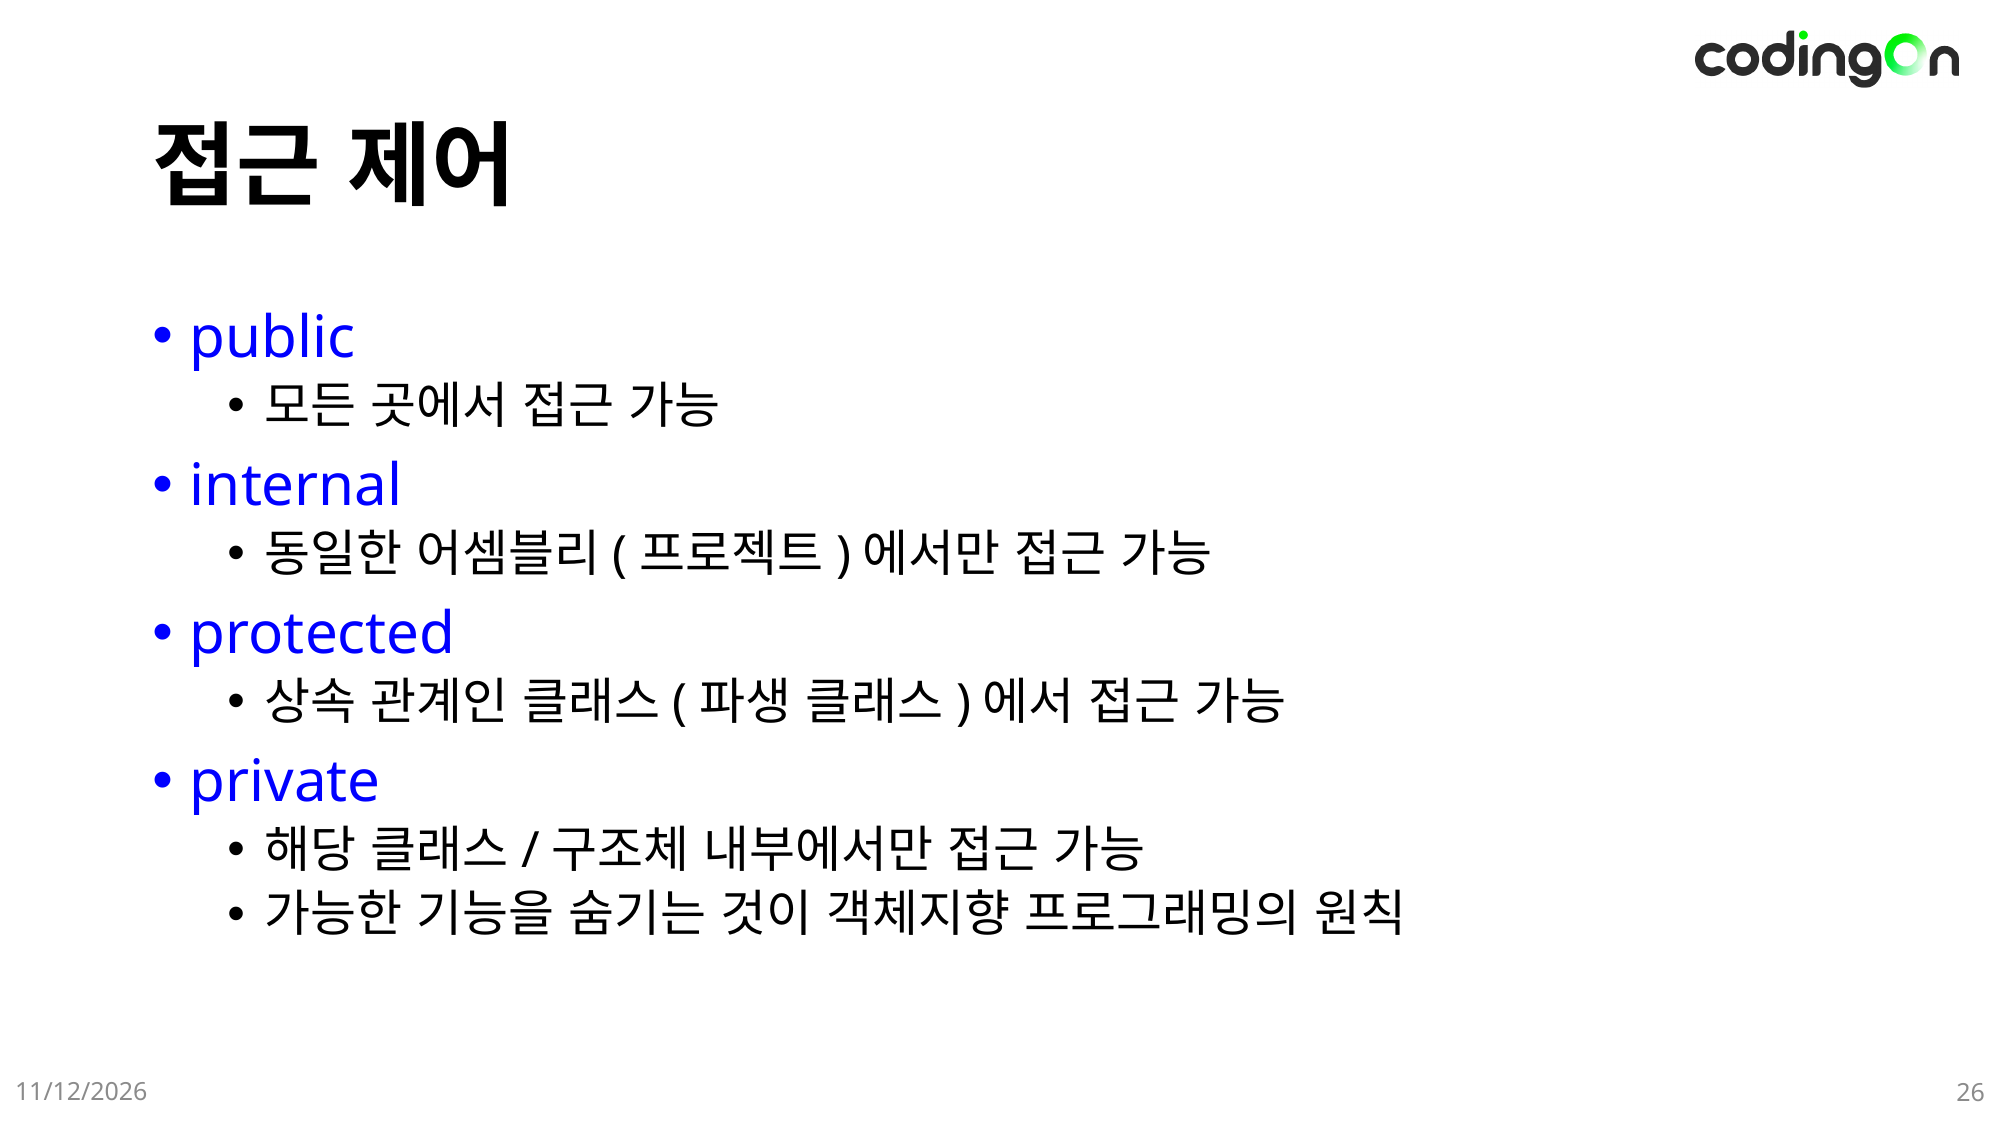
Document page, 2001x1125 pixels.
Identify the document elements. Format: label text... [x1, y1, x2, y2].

picture [1695, 30, 1959, 88]
slide_number 26 [1550, 1063, 2000, 1124]
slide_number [0, 1062, 450, 1123]
title 접근 제어 [137, 59, 1863, 278]
list public 모든 곳에서 접근 가능 internal 동일한 어셈블리(프로젝트)에서만 접근 가능 protected 상속 관계인 클래스(파생 클래스)에서 접근 가능 private 해당 클래스/구조체 내부에서만 접근 가능 가능한 기능을 숨기는 것이 객체지향 프로그래밍의 원칙 [137, 299, 1863, 1014]
